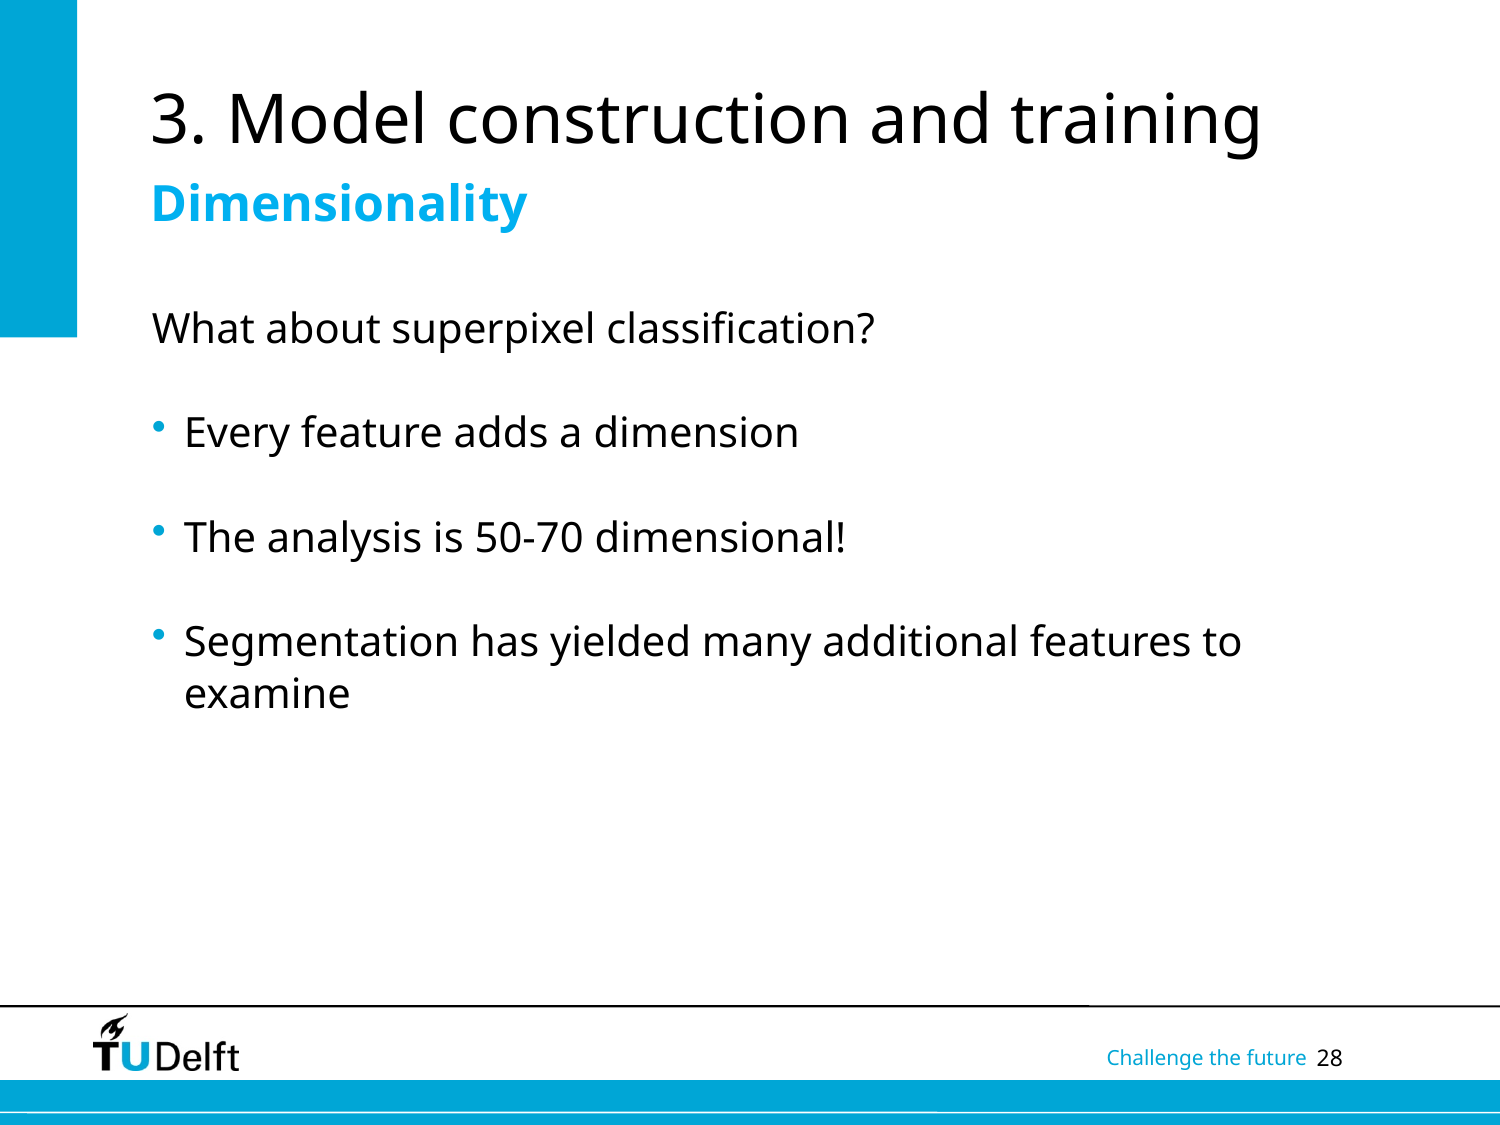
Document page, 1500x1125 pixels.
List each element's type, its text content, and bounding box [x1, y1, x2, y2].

list What about superpixel classification? Every feature adds a dimension The analysis is 50-70 dimensional! Segmentation has yielded many additional features to examine [151, 299, 1349, 876]
list Dimensionality [150, 178, 1287, 259]
title 3. Model construction and training [150, 74, 1326, 165]
picture [93, 1013, 239, 1071]
